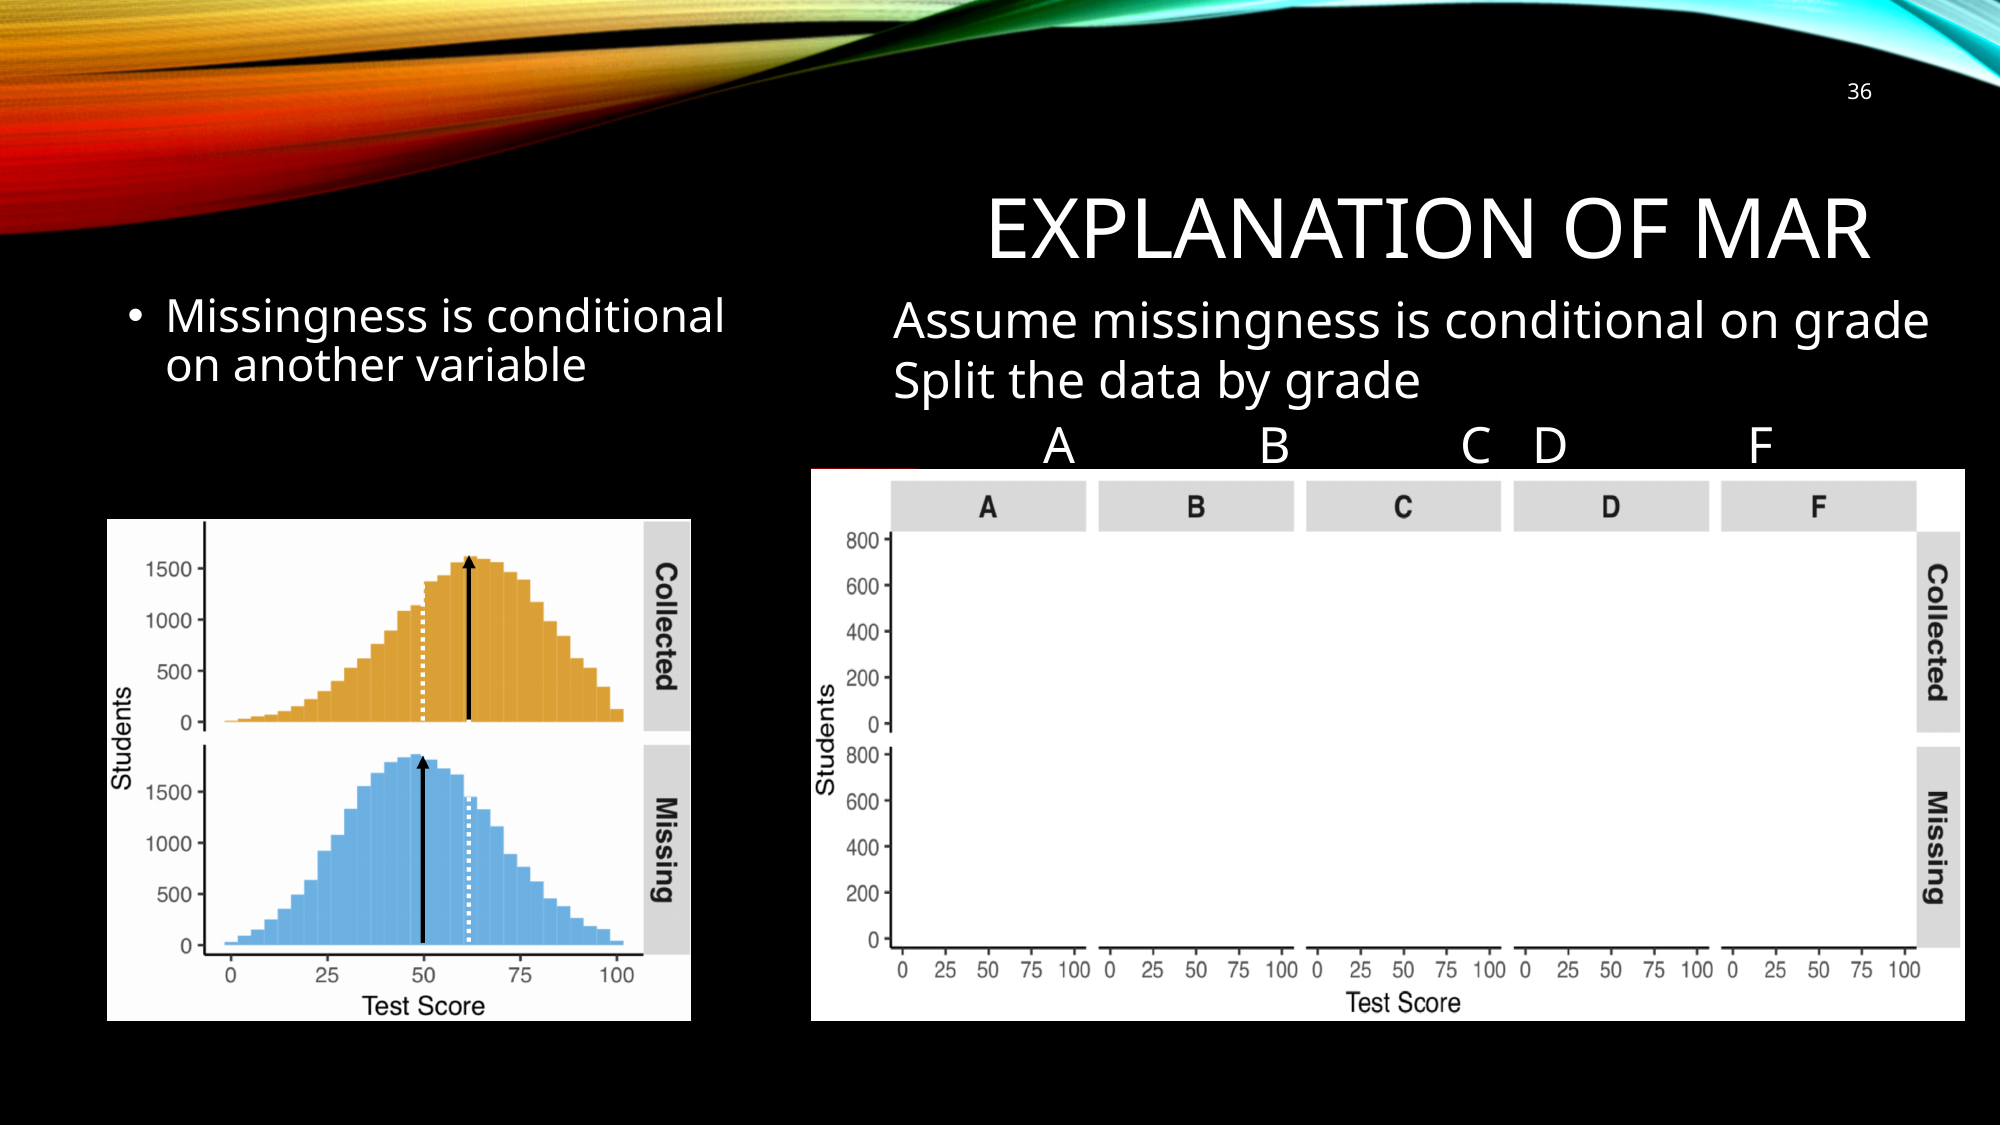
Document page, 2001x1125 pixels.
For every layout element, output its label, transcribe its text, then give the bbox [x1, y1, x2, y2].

text_box Assume missingness is conditional on grade Split the data by grade [878, 281, 1947, 416]
slide_number 36 [1437, 62, 1888, 123]
picture [107, 519, 692, 1021]
picture [0, 0, 2000, 237]
text_box A B C D F [1029, 406, 1789, 468]
title Explanation of MAR [474, 125, 1888, 338]
list Missingness is conditional on another variable [112, 285, 778, 946]
picture [811, 468, 1965, 1021]
